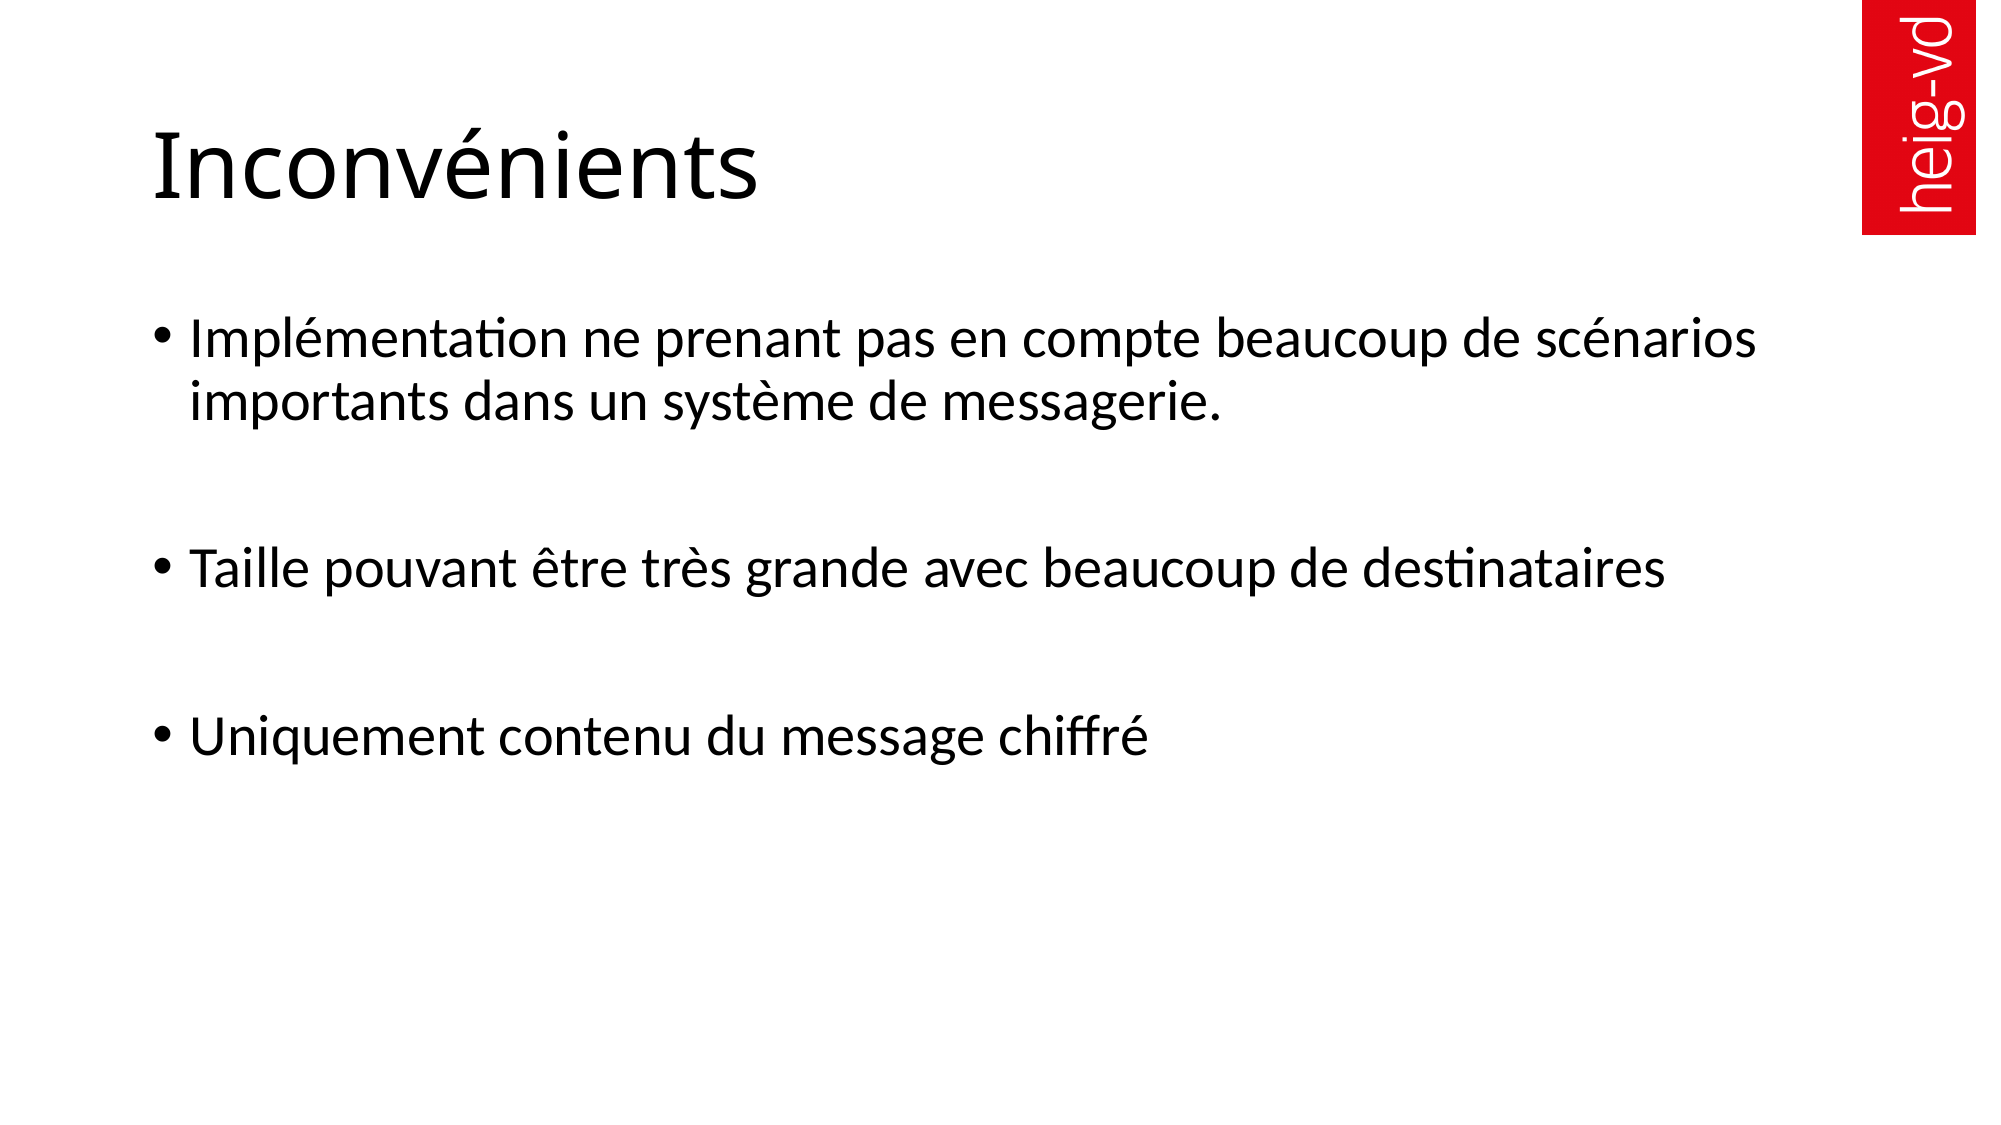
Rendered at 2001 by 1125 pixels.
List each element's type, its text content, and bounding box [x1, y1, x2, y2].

picture [1862, 0, 1976, 236]
list Implémentation ne prenant pas en compte beaucoup de scénarios importants dans un système de messagerie. Taille pouvant être très grande avec beaucoup de destinataires Uniquement contenu du message chiffré [137, 299, 1863, 1014]
title Inconvénients [137, 59, 1863, 278]
